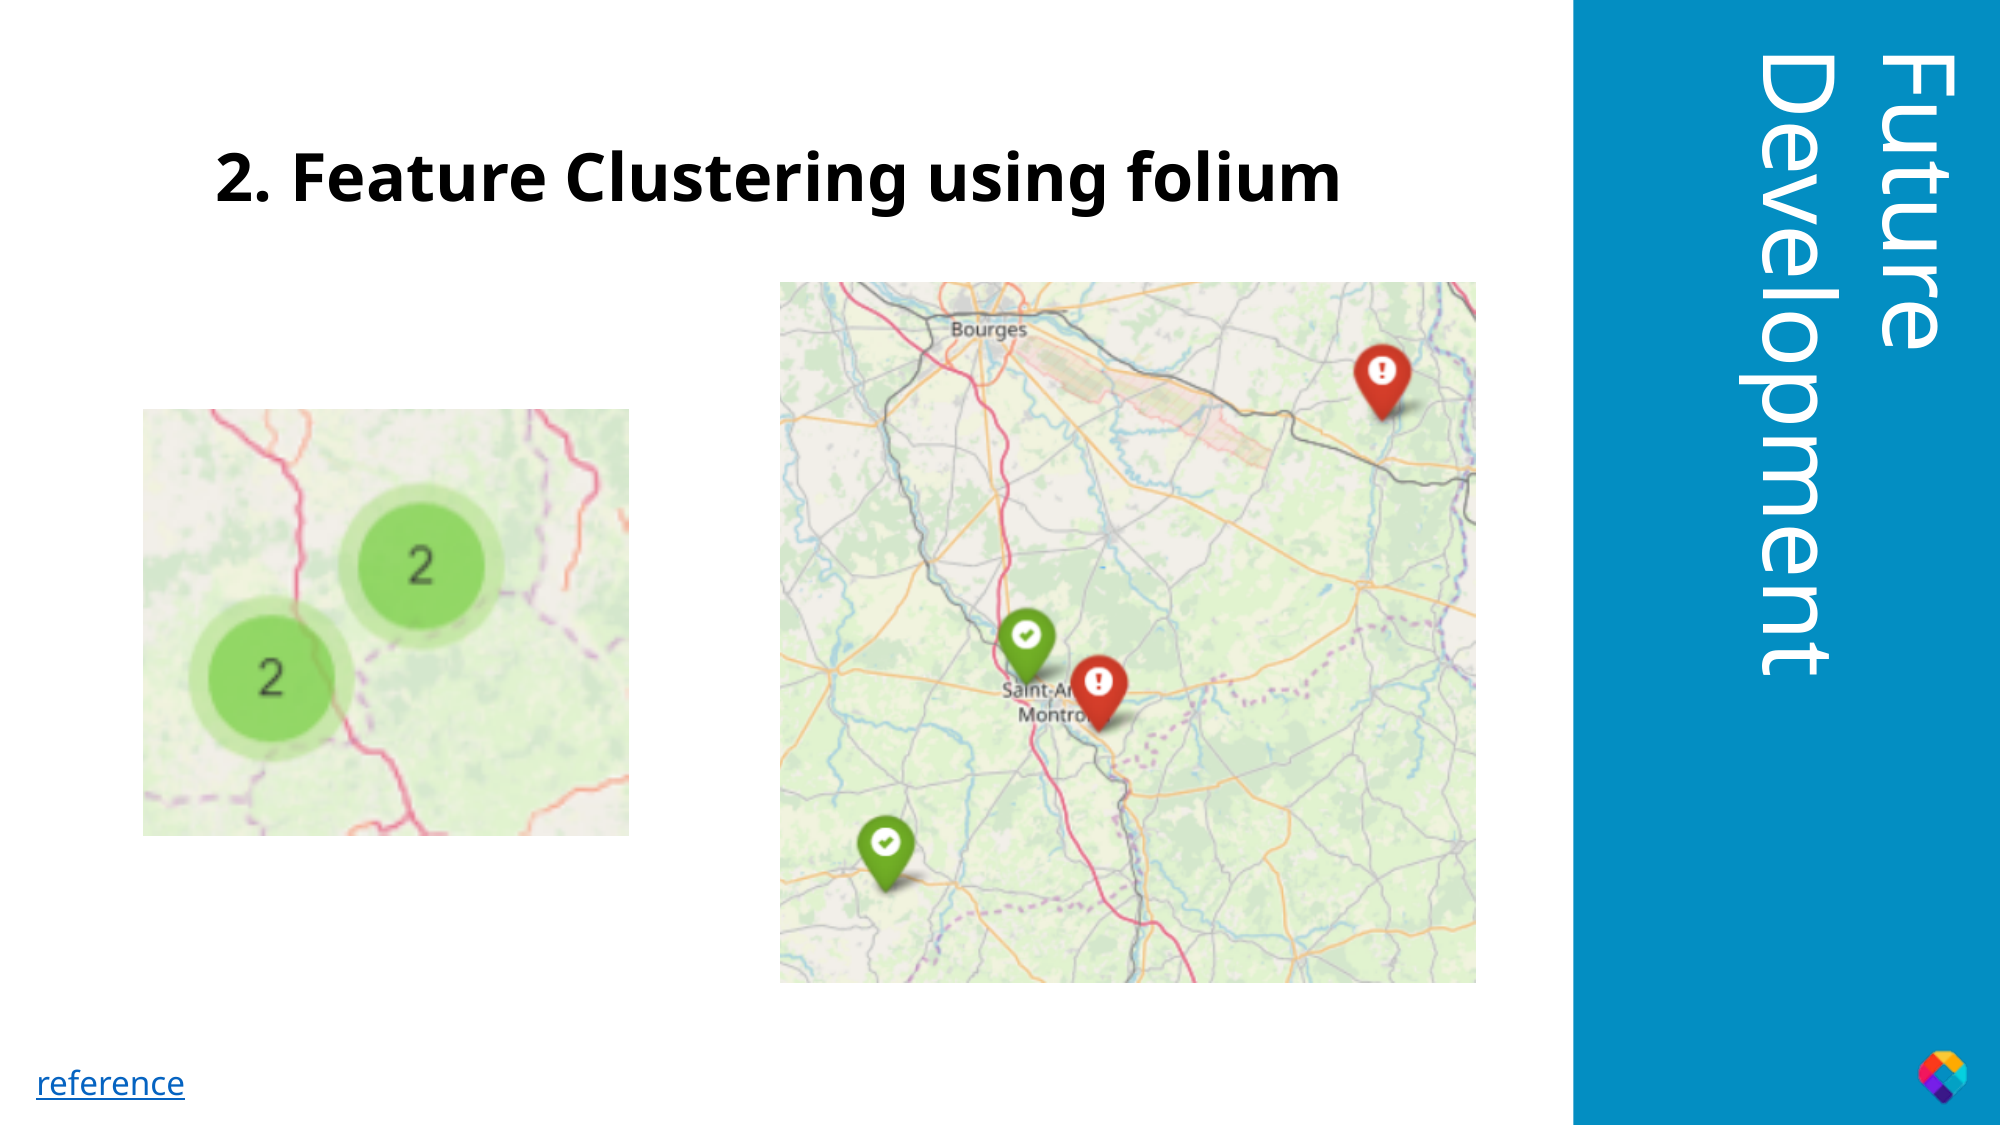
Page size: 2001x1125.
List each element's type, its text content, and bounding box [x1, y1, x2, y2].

picture [143, 409, 629, 836]
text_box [1573, 0, 2000, 1125]
text_box 2. Feature Clustering using folium [80, 87, 1480, 243]
text_box reference [21, 1054, 215, 1115]
picture [780, 282, 1476, 983]
